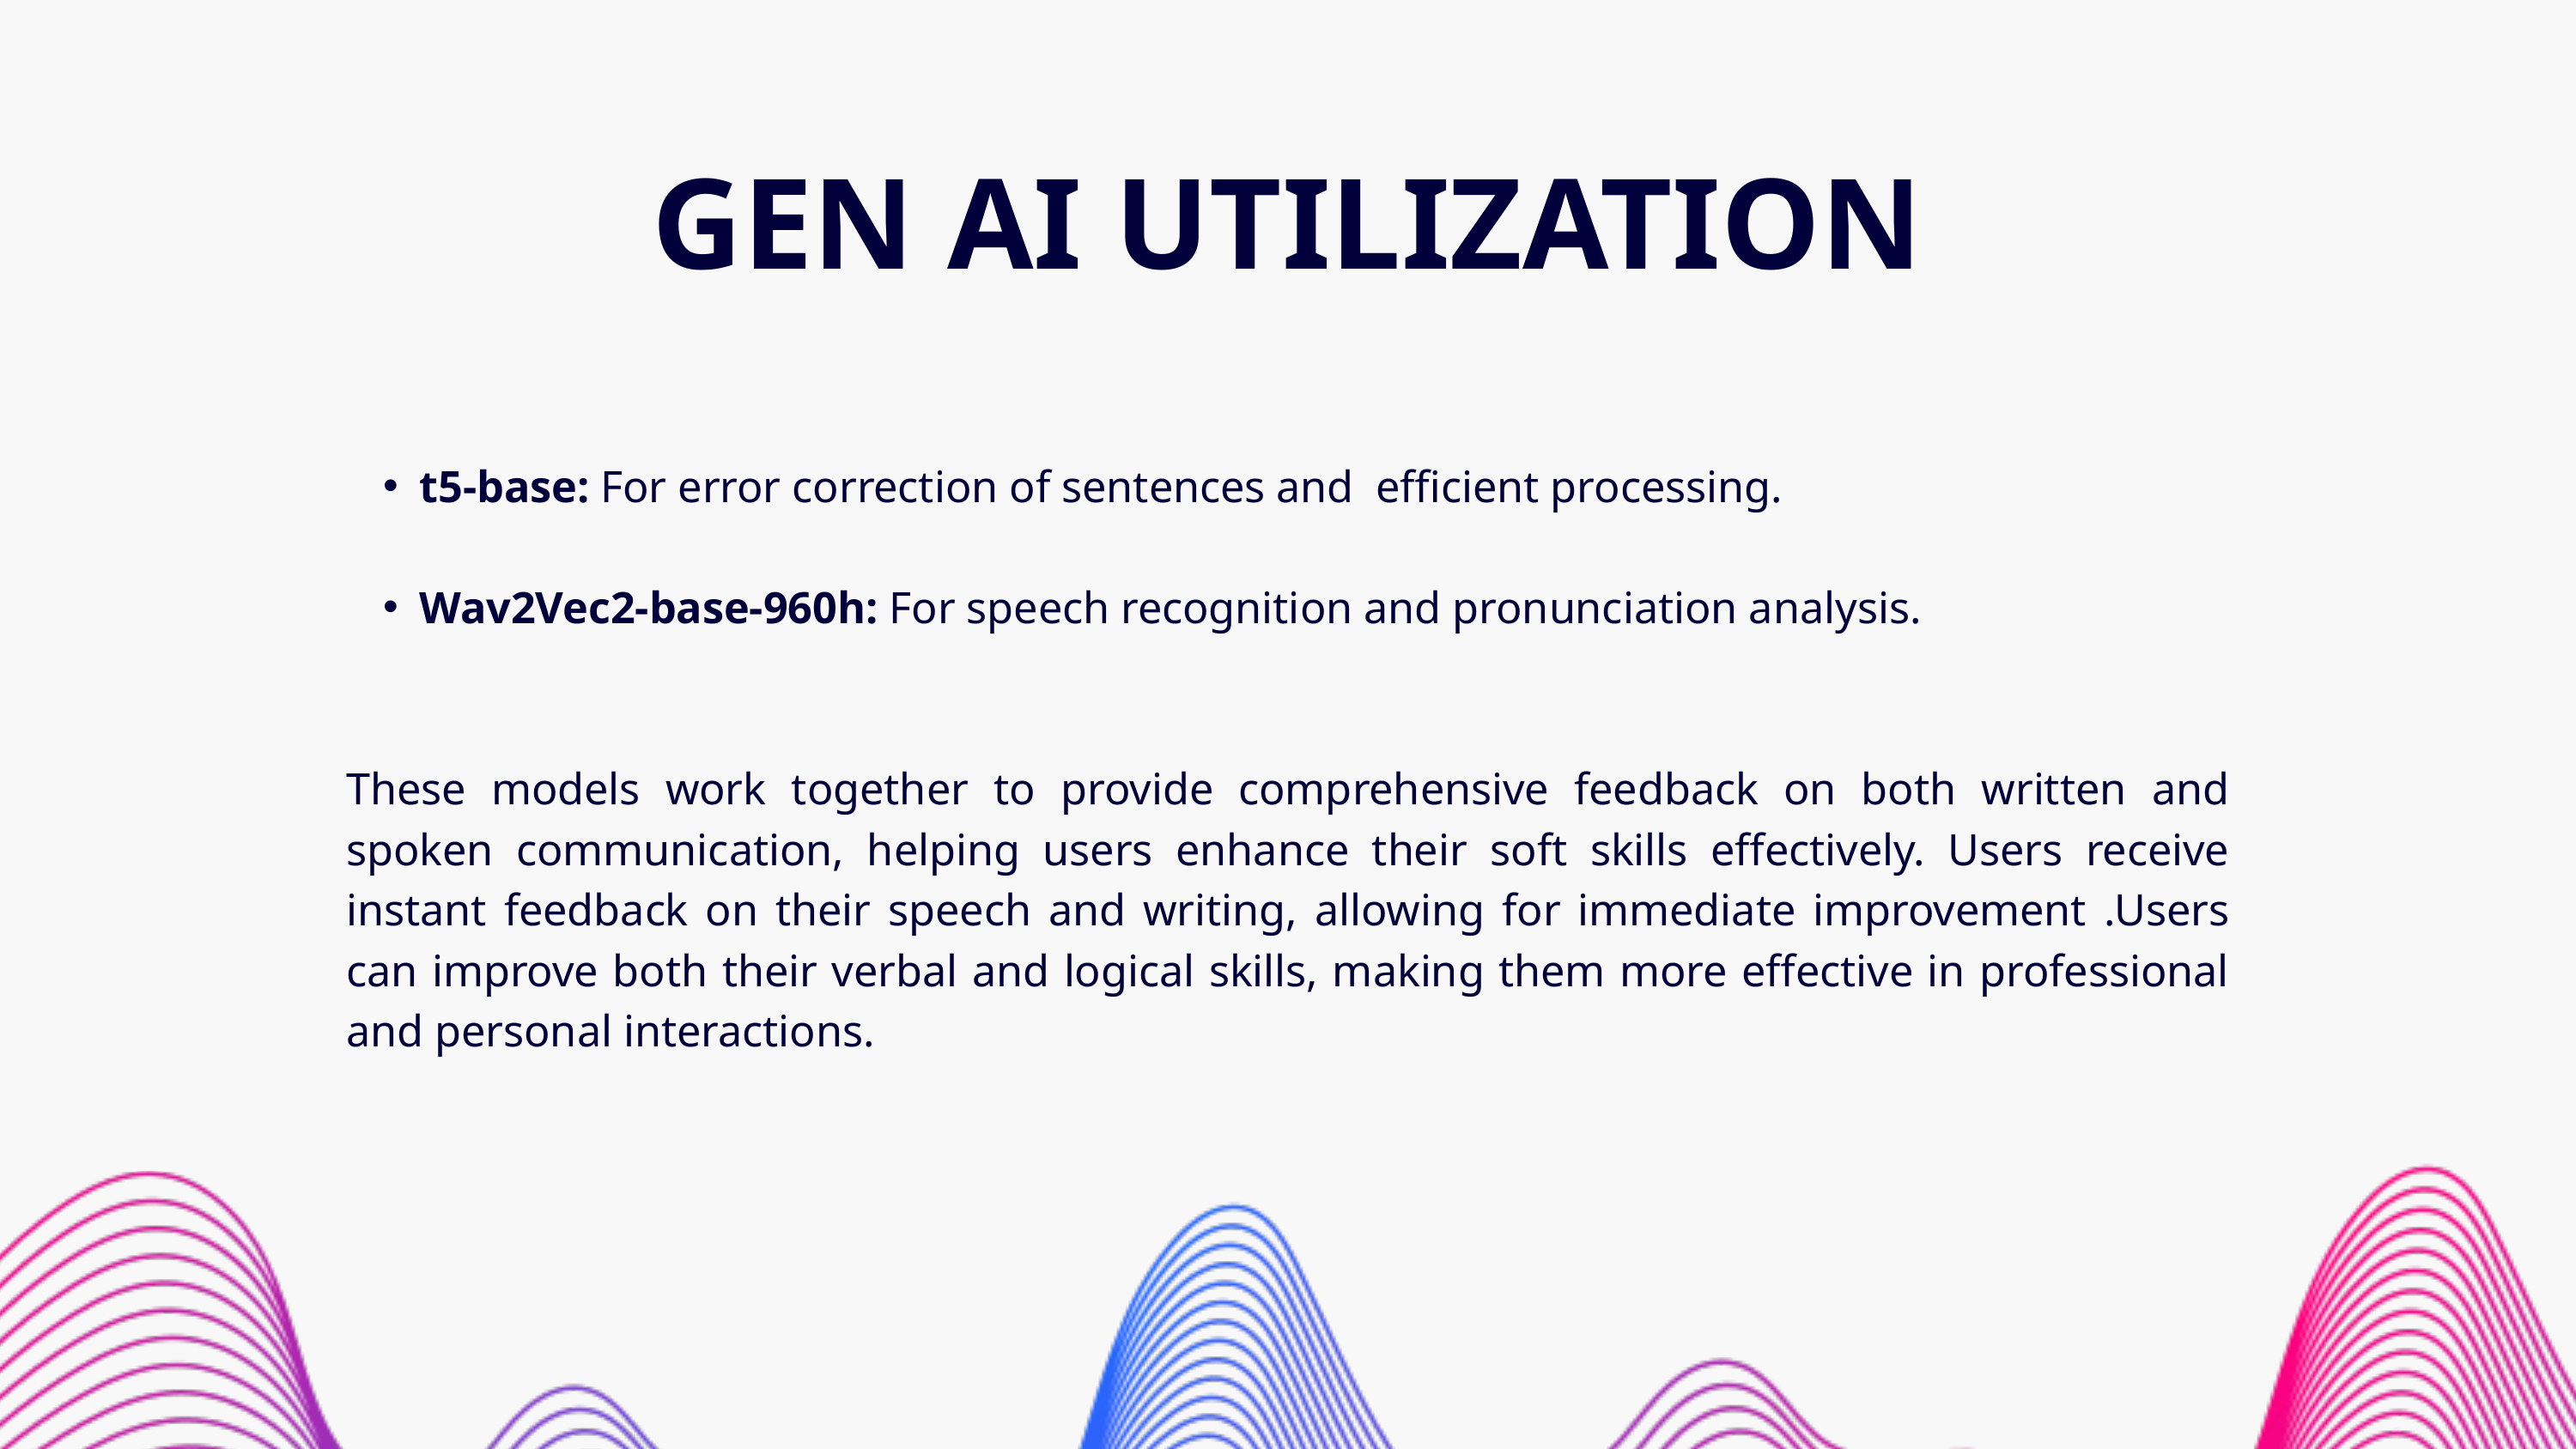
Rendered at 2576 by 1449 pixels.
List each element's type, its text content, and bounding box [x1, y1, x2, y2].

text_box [0, 1131, 2576, 1449]
text_box GEN AI UTILIZATION [624, 143, 1952, 294]
text_box t5-base: For error correction of sentences and efficient processing. Wav2Vec2-base-960h: For speech recognition and pronunciation analysis. These models work together to provide comprehensive feedback on both written and spoken communication, helping users enhance their soft skills effectively. Users receive instant feedback on their speech and writing, allowing for immediate improvement .Users can improve both their verbal and logical skills, making them more effective in professional and personal interactions. [346, 450, 2230, 1127]
